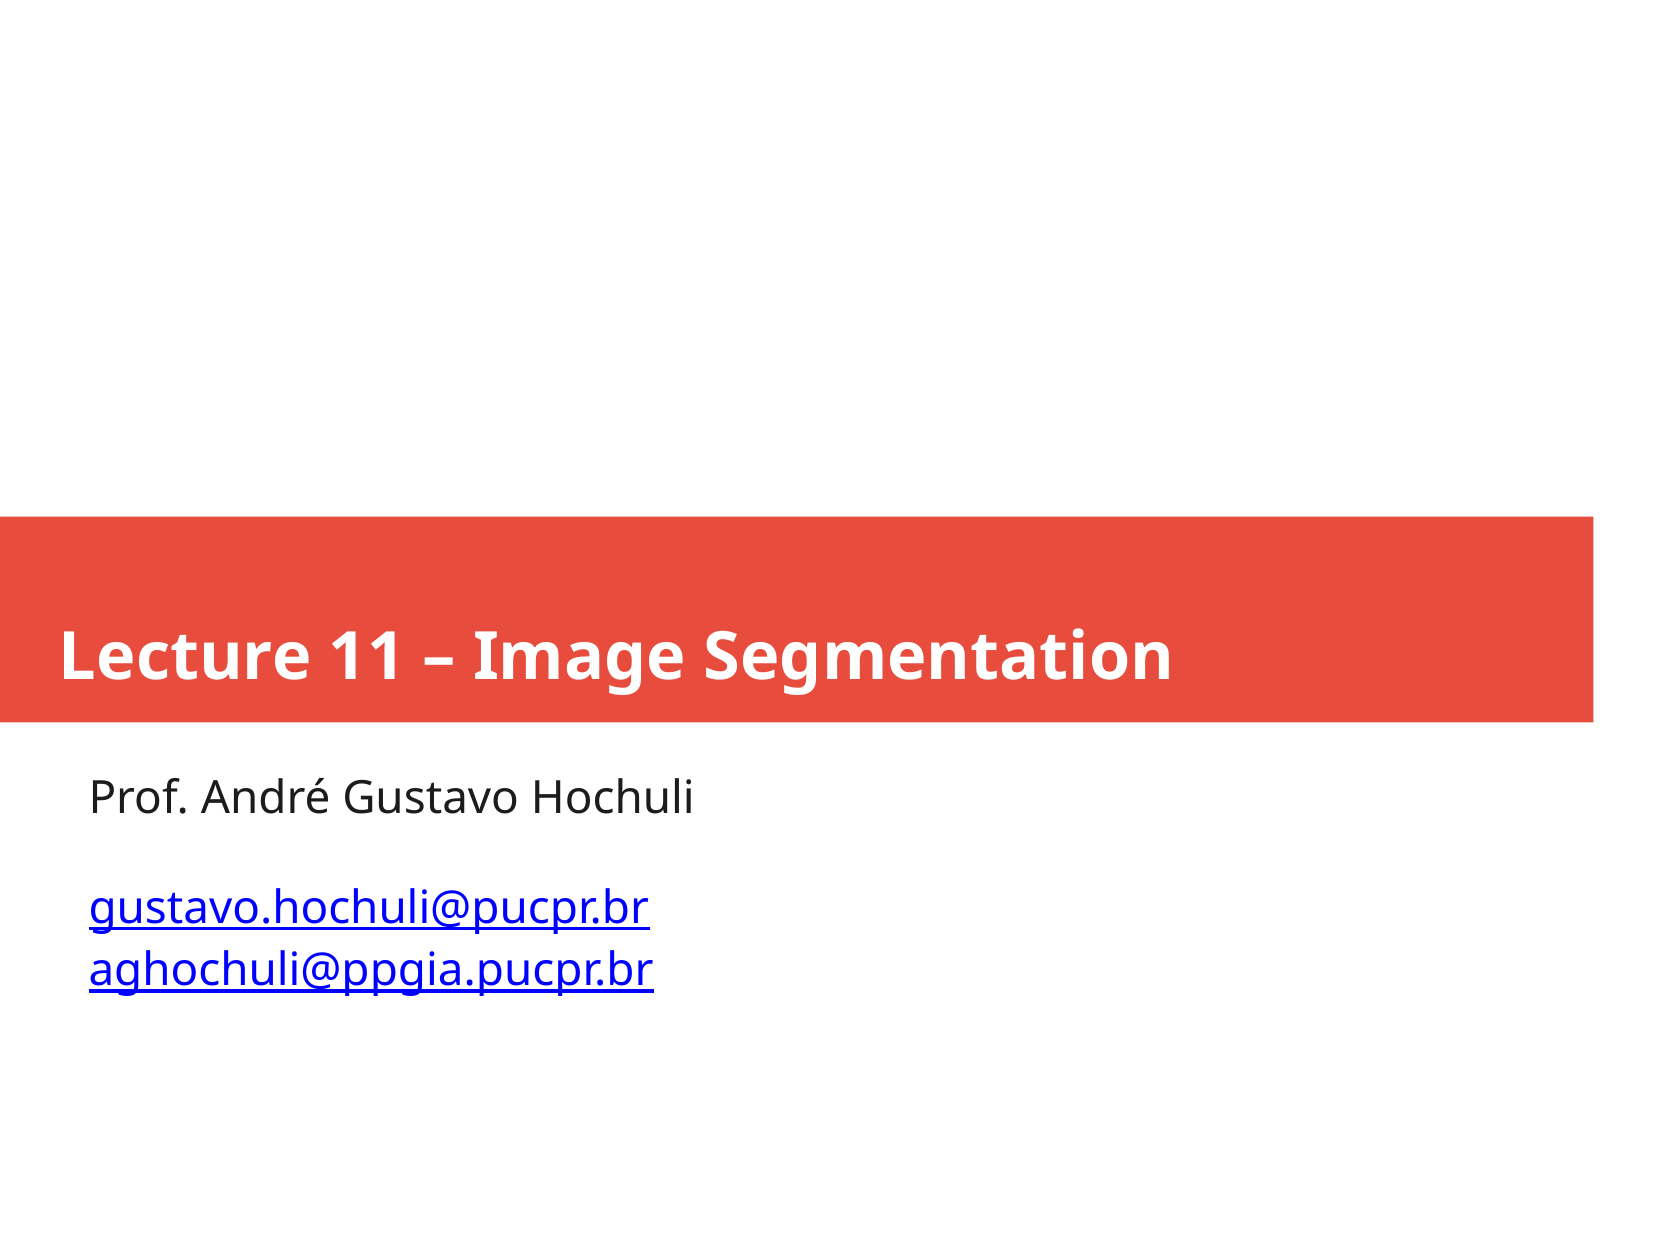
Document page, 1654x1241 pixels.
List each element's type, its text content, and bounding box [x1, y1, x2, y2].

text_box Prof. André Gustavo Hochuli gustavo.hochuli@pucpr.br aghochuli@ppgia.pucpr.br [88, 767, 1594, 1181]
text_box Lecture 11 – Image Segmentation [58, 546, 1594, 693]
